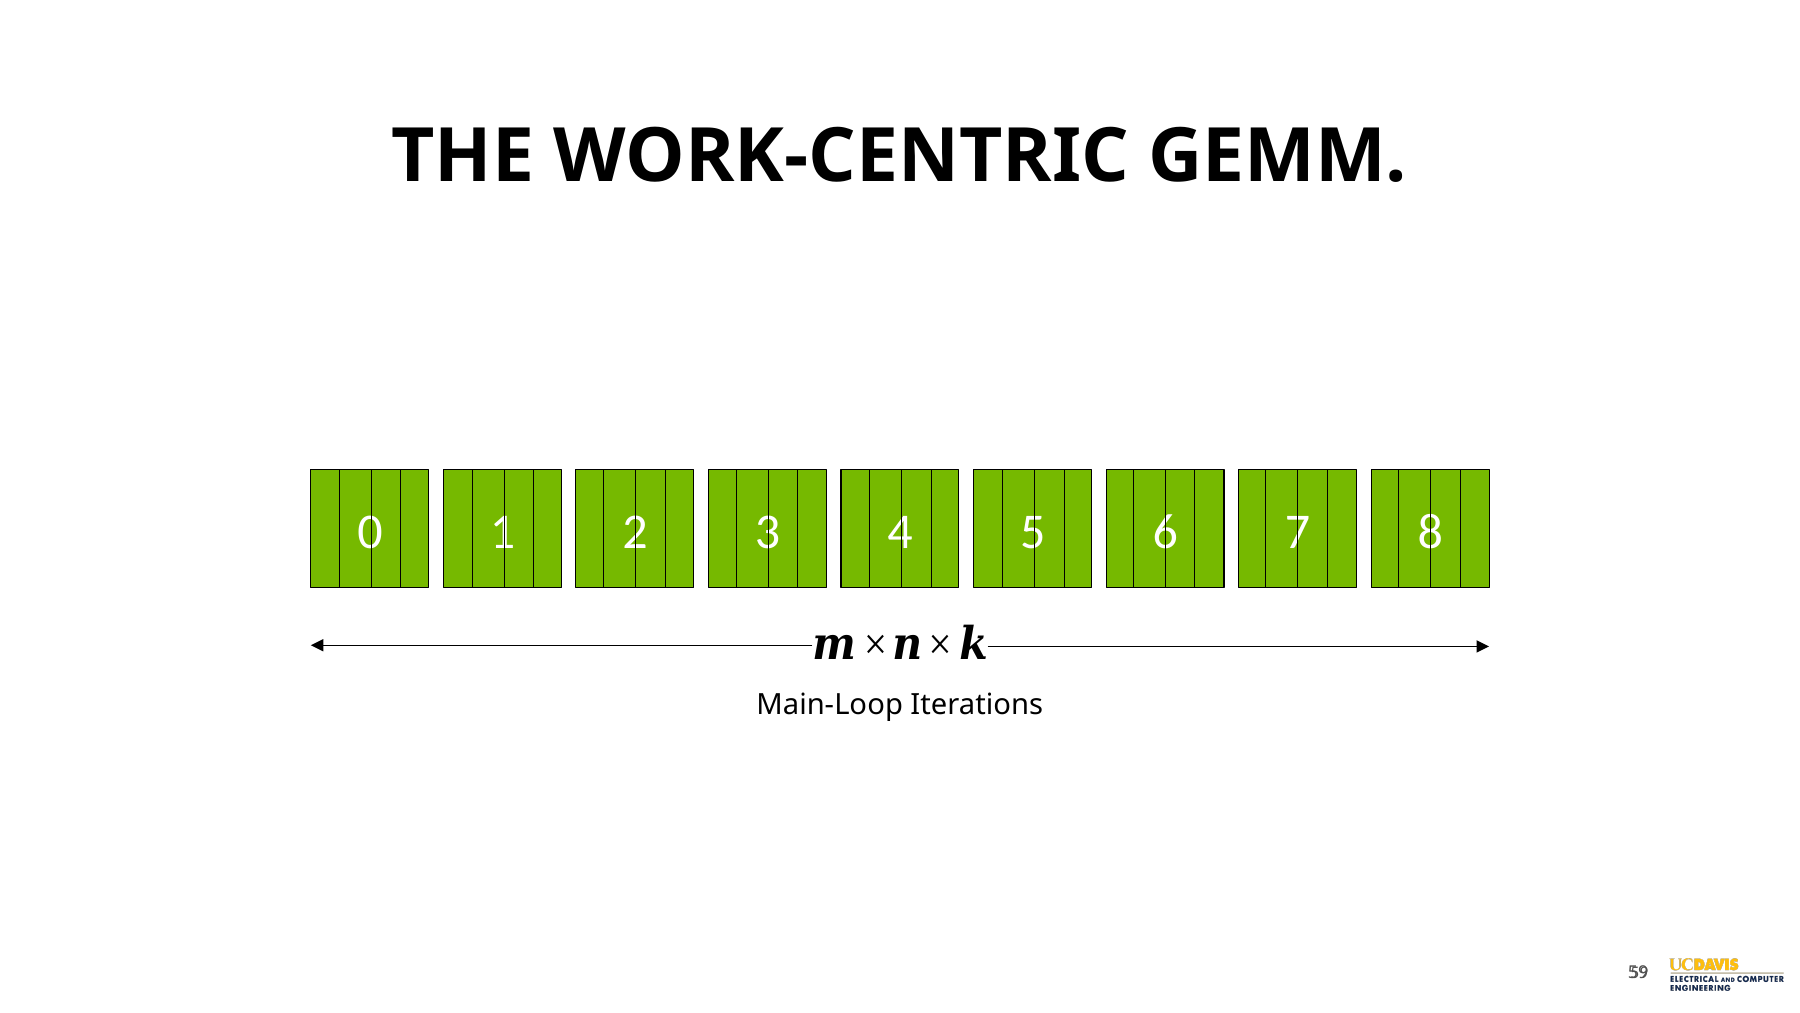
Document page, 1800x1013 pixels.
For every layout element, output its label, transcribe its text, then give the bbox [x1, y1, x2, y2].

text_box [666, 469, 735, 588]
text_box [402, 469, 471, 588]
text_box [1134, 469, 1164, 588]
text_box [473, 469, 503, 588]
picture [1669, 958, 1784, 991]
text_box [798, 469, 869, 588]
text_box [534, 469, 602, 588]
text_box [604, 469, 634, 588]
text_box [1399, 469, 1430, 588]
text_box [1065, 469, 1132, 588]
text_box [310, 469, 338, 588]
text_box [1431, 469, 1459, 588]
text_box Main-Loop Iterations [310, 677, 1490, 728]
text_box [636, 469, 664, 588]
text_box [1166, 469, 1194, 588]
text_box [340, 469, 370, 588]
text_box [505, 469, 533, 588]
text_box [902, 469, 930, 588]
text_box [1003, 469, 1034, 588]
title THE WORK-CENTRIC GEMM. [81, 108, 1719, 206]
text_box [372, 469, 400, 588]
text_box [1328, 469, 1398, 588]
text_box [1298, 469, 1326, 588]
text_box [737, 469, 767, 588]
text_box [1195, 469, 1265, 588]
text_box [870, 469, 901, 588]
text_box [1266, 469, 1297, 588]
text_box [769, 469, 797, 588]
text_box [1461, 469, 1490, 588]
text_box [932, 469, 1002, 588]
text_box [1035, 469, 1063, 588]
